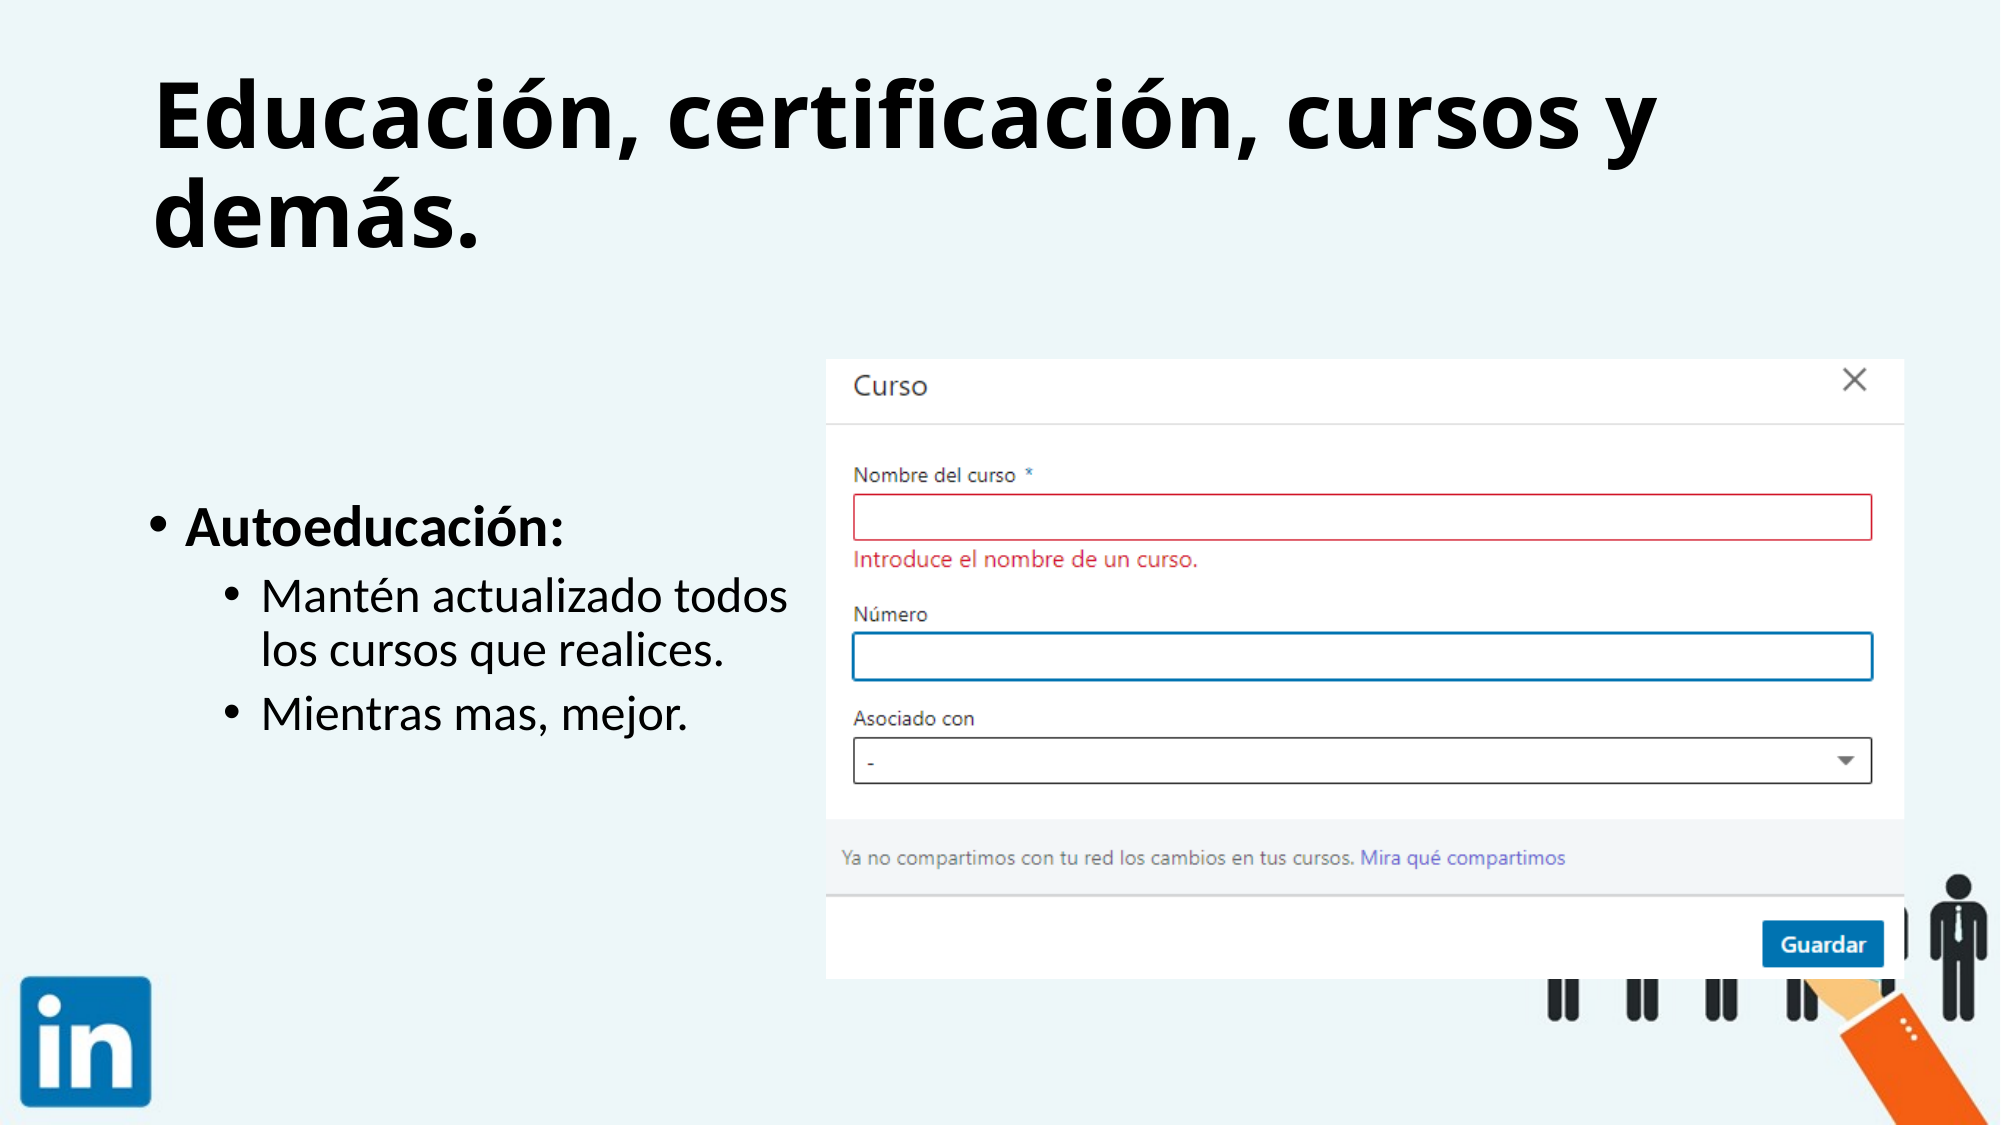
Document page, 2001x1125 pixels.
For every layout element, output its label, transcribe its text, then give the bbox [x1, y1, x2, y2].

picture [0, 0, 2001, 1125]
title Educación, certificación, cursos y demás. [137, 59, 1863, 278]
text_box Autoeducación: Mantén actualizado todos los cursos que realices. Mientras mas, mejor. [133, 488, 826, 835]
